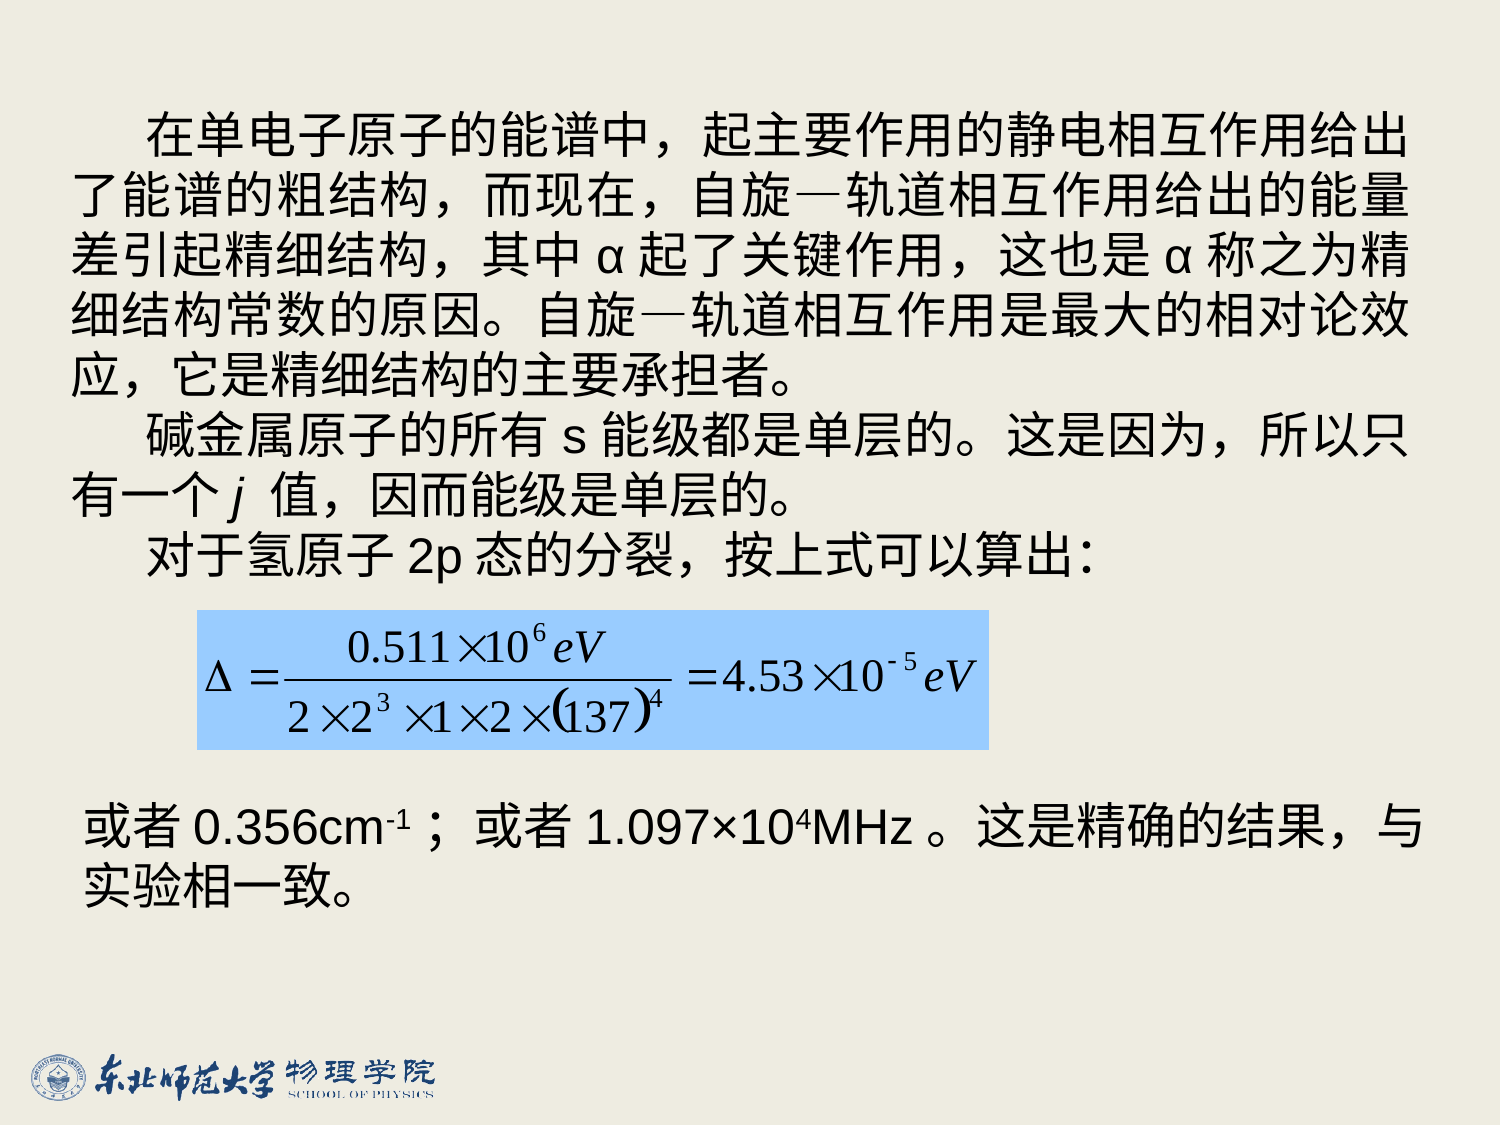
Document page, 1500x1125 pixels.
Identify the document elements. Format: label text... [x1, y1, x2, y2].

text_box 或者0.356cm-1；或者1.097×104MHz。这是精确的结果，与实验相一致。 [67, 786, 1462, 922]
picture [20, 1054, 440, 1101]
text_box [196, 609, 989, 750]
